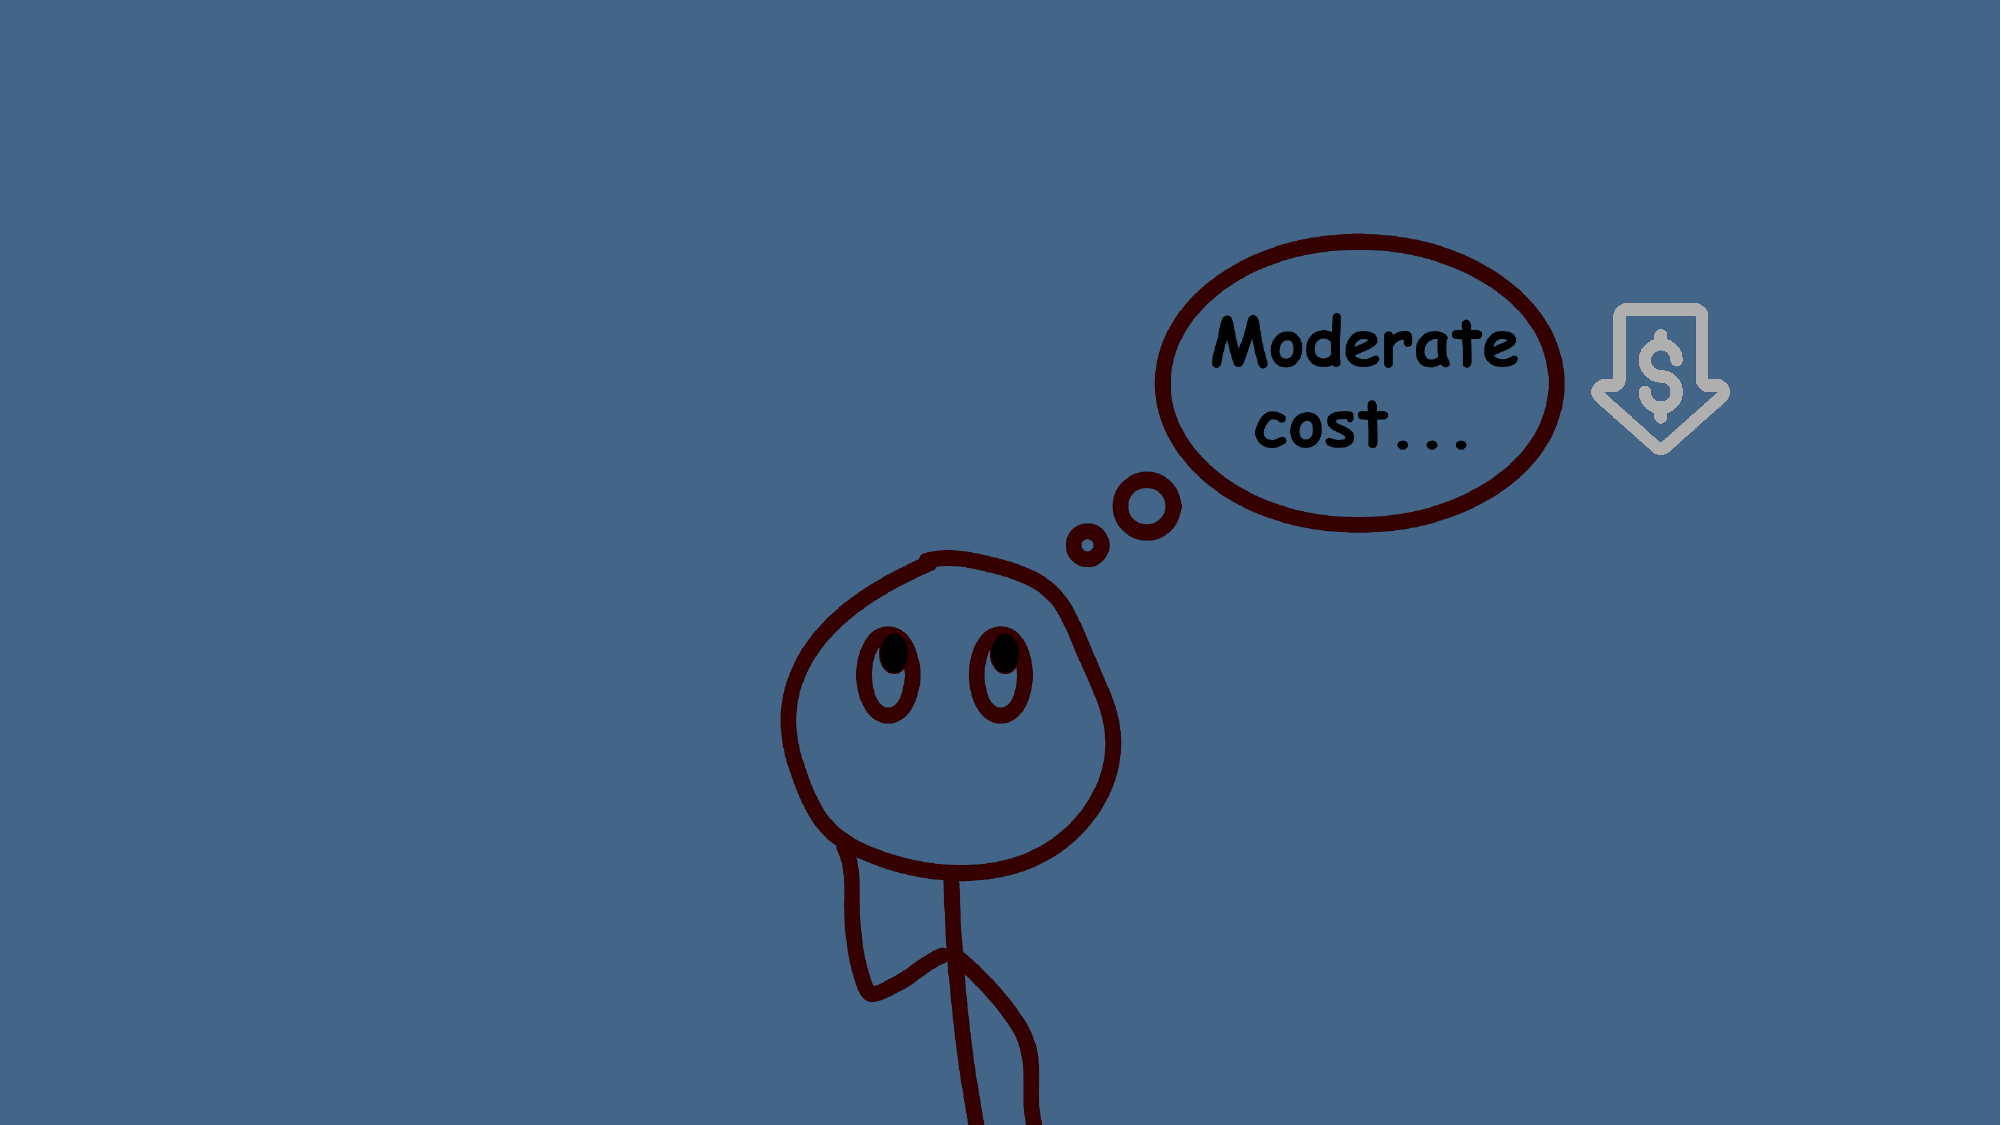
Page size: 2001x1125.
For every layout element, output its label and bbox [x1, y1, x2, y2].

picture [218, 0, 2000, 1125]
